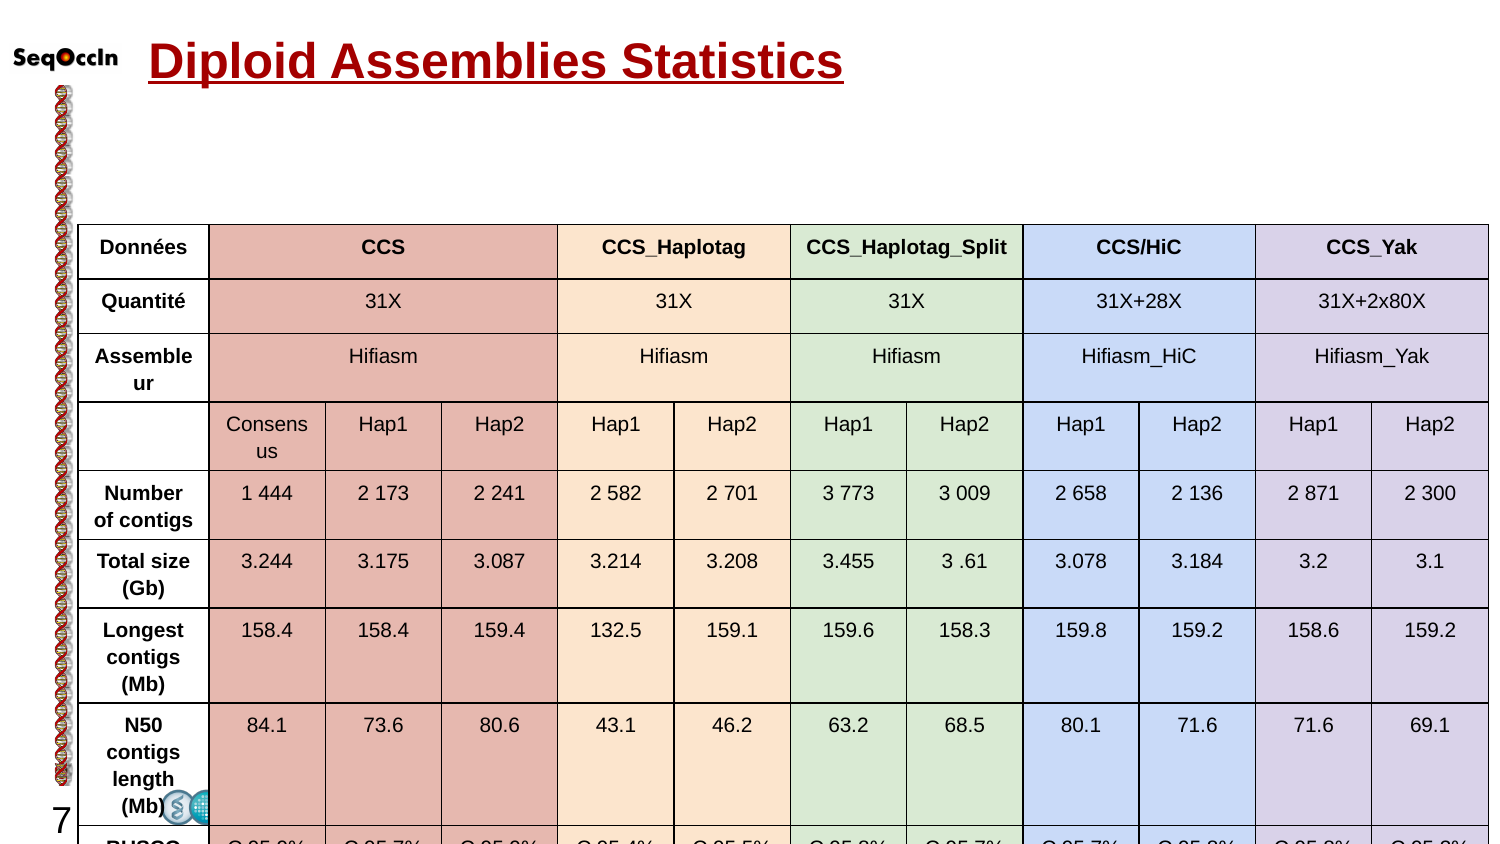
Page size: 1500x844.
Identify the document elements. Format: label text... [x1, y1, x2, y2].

table_cell Hap1 [326, 403, 441, 470]
table_cell 3.1 [1372, 540, 1488, 607]
table_cell 2 871 [1256, 471, 1371, 539]
table_cell C:95.9% [210, 826, 325, 844]
table_cell Longest contigs (Mb) [79, 609, 208, 702]
table_header CCS_Haplotag [558, 225, 790, 278]
table_cell Hap2 [442, 403, 557, 470]
table_cell C:95.8% [1140, 826, 1255, 844]
table_cell 159.2 [1140, 609, 1255, 702]
table_cell 3.214 [558, 540, 673, 607]
table_cell Hifiasm_HiC [1024, 334, 1255, 401]
table_cell Hifiasm [558, 334, 790, 401]
table_cell 1 444 [210, 471, 325, 539]
table_cell 158.3 [907, 609, 1022, 702]
table_cell Hap1 [1024, 403, 1138, 470]
table_cell Total size (Gb) [79, 540, 208, 607]
table_cell C:95.7% [326, 826, 441, 844]
picture [9, 43, 122, 74]
table_cell 80.1 [1024, 704, 1138, 825]
table_cell 84.1 [210, 704, 325, 825]
table_cell 159.2 [1372, 609, 1488, 702]
table_cell 71.6 [1256, 704, 1371, 825]
table_cell 159.1 [675, 609, 790, 702]
table_cell 159.4 [442, 609, 557, 702]
table_cell Hifiasm [210, 334, 557, 401]
table_cell Quantité [79, 280, 208, 333]
table_cell 159.6 [791, 609, 906, 702]
table_cell 3.184 [1140, 540, 1255, 607]
table_cell Hifiasm [791, 334, 1022, 401]
table_cell Number of contigs [79, 471, 208, 539]
table_cell 31X+28X [1024, 280, 1255, 333]
table_cell C:95.8% [1256, 826, 1371, 844]
table_header Données [79, 225, 208, 278]
table_cell C:95.5% [675, 826, 790, 844]
table_cell Hap2 [1140, 403, 1255, 470]
table_cell 80.6 [442, 704, 557, 825]
table_cell Hap2 [675, 403, 790, 470]
table_cell 3.078 [1024, 540, 1138, 607]
table_cell C:95.7% [907, 826, 1022, 844]
table_cell 3.087 [442, 540, 557, 607]
text_box Diploid Assemblies Statistics [137, 22, 1378, 160]
table_cell 158.4 [210, 609, 325, 702]
table_cell 63.2 [791, 704, 906, 825]
table_cell 71.6 [1140, 704, 1255, 825]
table_cell 69.1 [1372, 704, 1488, 825]
table_cell C:95.4% [558, 826, 673, 844]
table_header CCS [210, 225, 557, 278]
table_cell 2 136 [1140, 471, 1255, 539]
table_cell 3.244 [210, 540, 325, 607]
table_cell Hifiasm_Yak [1256, 334, 1488, 401]
table_cell Consensus [210, 403, 325, 470]
table_cell 3.175 [326, 540, 441, 607]
table_cell 31X [791, 280, 1022, 333]
table_cell BUSCO [79, 826, 208, 844]
table_header CCS_Haplotag_Split [791, 225, 1022, 278]
table_cell Hap2 [1372, 403, 1488, 470]
table_cell C:95.8% [791, 826, 906, 844]
table_cell 31X+2x80X [1256, 280, 1488, 333]
table_cell 31X [558, 280, 790, 333]
table_cell 3 773 [791, 471, 906, 539]
table_cell Hap1 [558, 403, 673, 470]
table_cell 73.6 [326, 704, 441, 825]
table_cell 158.4 [326, 609, 441, 702]
table_cell 3.208 [675, 540, 790, 607]
table_header CCS/HiC [1024, 225, 1255, 278]
table_cell 3.455 [791, 540, 906, 607]
table_cell C:95.3% [1372, 826, 1488, 844]
table_cell 2 582 [558, 471, 673, 539]
table_cell 158.6 [1256, 609, 1371, 702]
table_cell 3 .61 [907, 540, 1022, 607]
table_cell 2 241 [442, 471, 557, 539]
table_cell 159.8 [1024, 609, 1138, 702]
table_cell Hap1 [1256, 403, 1371, 470]
table_cell 2 300 [1372, 471, 1488, 539]
table_cell 46.2 [675, 704, 790, 825]
table_cell 3.2 [1256, 540, 1371, 607]
picture [55, 85, 68, 786]
table_cell 2 173 [326, 471, 441, 539]
table_cell Assembleur [79, 334, 208, 401]
table_cell Hap1 [791, 403, 906, 470]
table_cell C:95.9% [442, 826, 557, 844]
table_cell [79, 403, 208, 470]
table_cell 2 658 [1024, 471, 1138, 539]
table_cell 43.1 [558, 704, 673, 825]
table_cell 2 701 [675, 471, 790, 539]
table_cell Hap2 [907, 403, 1022, 470]
table_cell 3 009 [907, 471, 1022, 539]
table_cell 132.5 [558, 609, 673, 702]
table_cell N50 contigs length (Mb) [79, 704, 208, 825]
table_cell 31X [210, 280, 557, 333]
table_cell C:95.7% [1024, 826, 1138, 844]
table_cell 68.5 [907, 704, 1022, 825]
table_header CCS_Yak [1256, 225, 1488, 278]
